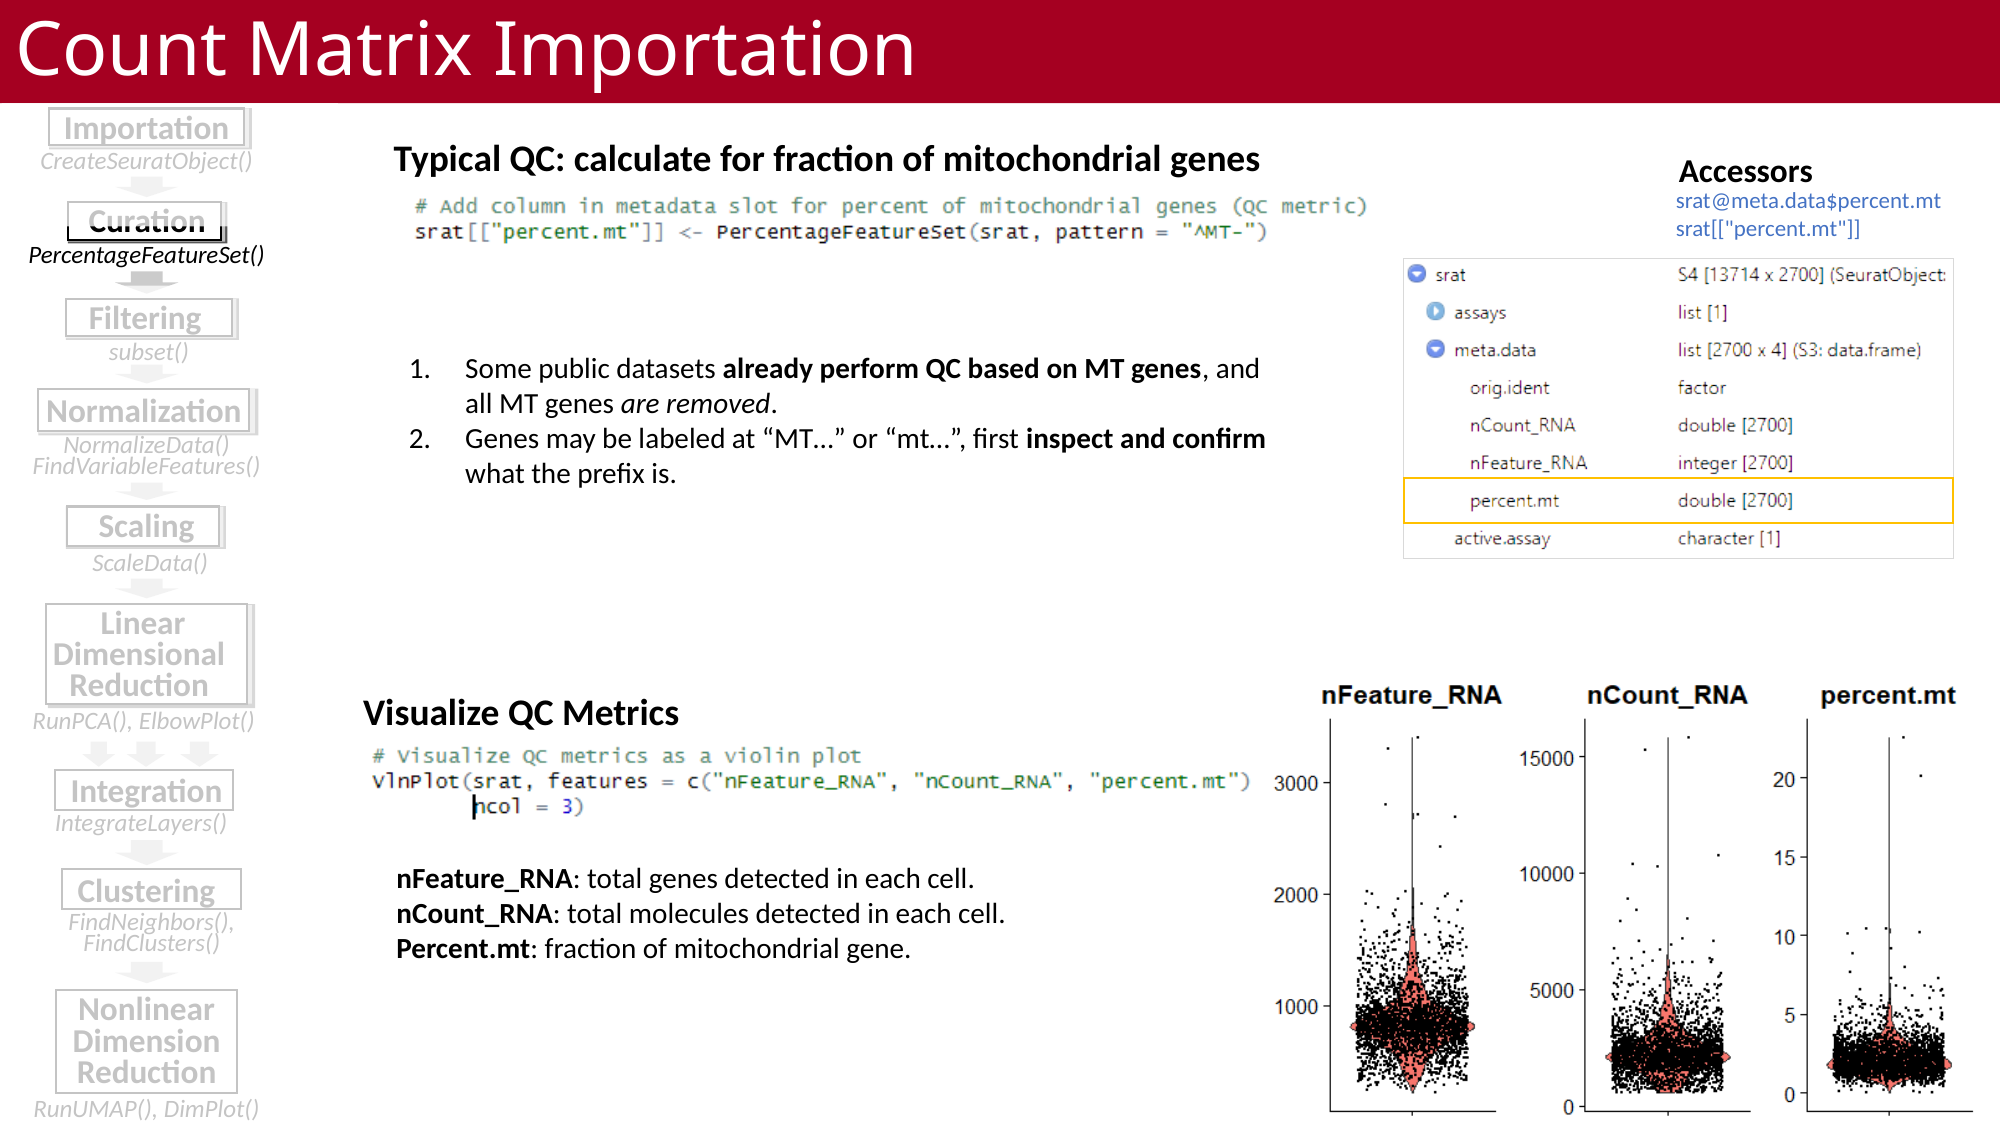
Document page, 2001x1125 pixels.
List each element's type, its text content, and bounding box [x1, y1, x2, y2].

text_box [1, 285, 339, 1125]
text_box nFeature_RNA: total genes detected in each cell. nCount_RNA: total molecules detected in each cell. Percent.mt: fraction of mitochondrial gene. [381, 851, 1022, 972]
text_box Typical QC: calculate for fraction of mitochondrial genes [378, 126, 1277, 186]
picture [368, 663, 1993, 1122]
text_box [1, 102, 339, 227]
text_box Visualize QC Metrics [348, 680, 695, 740]
text_box Some public datasets already perform QC based on MT genes, and all MT genes are removed. Genes may be labeled at “MT…” or “mt…”, first inspect and confirm what the prefix is. [394, 341, 1299, 497]
text_box Accessors [1663, 141, 1828, 197]
title Count Matrix Importation [0, 0, 2000, 104]
text_box srat@meta.data$percent.mt srat[["percent.mt"]] [1661, 178, 1986, 249]
picture [411, 191, 1392, 250]
picture [1403, 258, 1954, 559]
